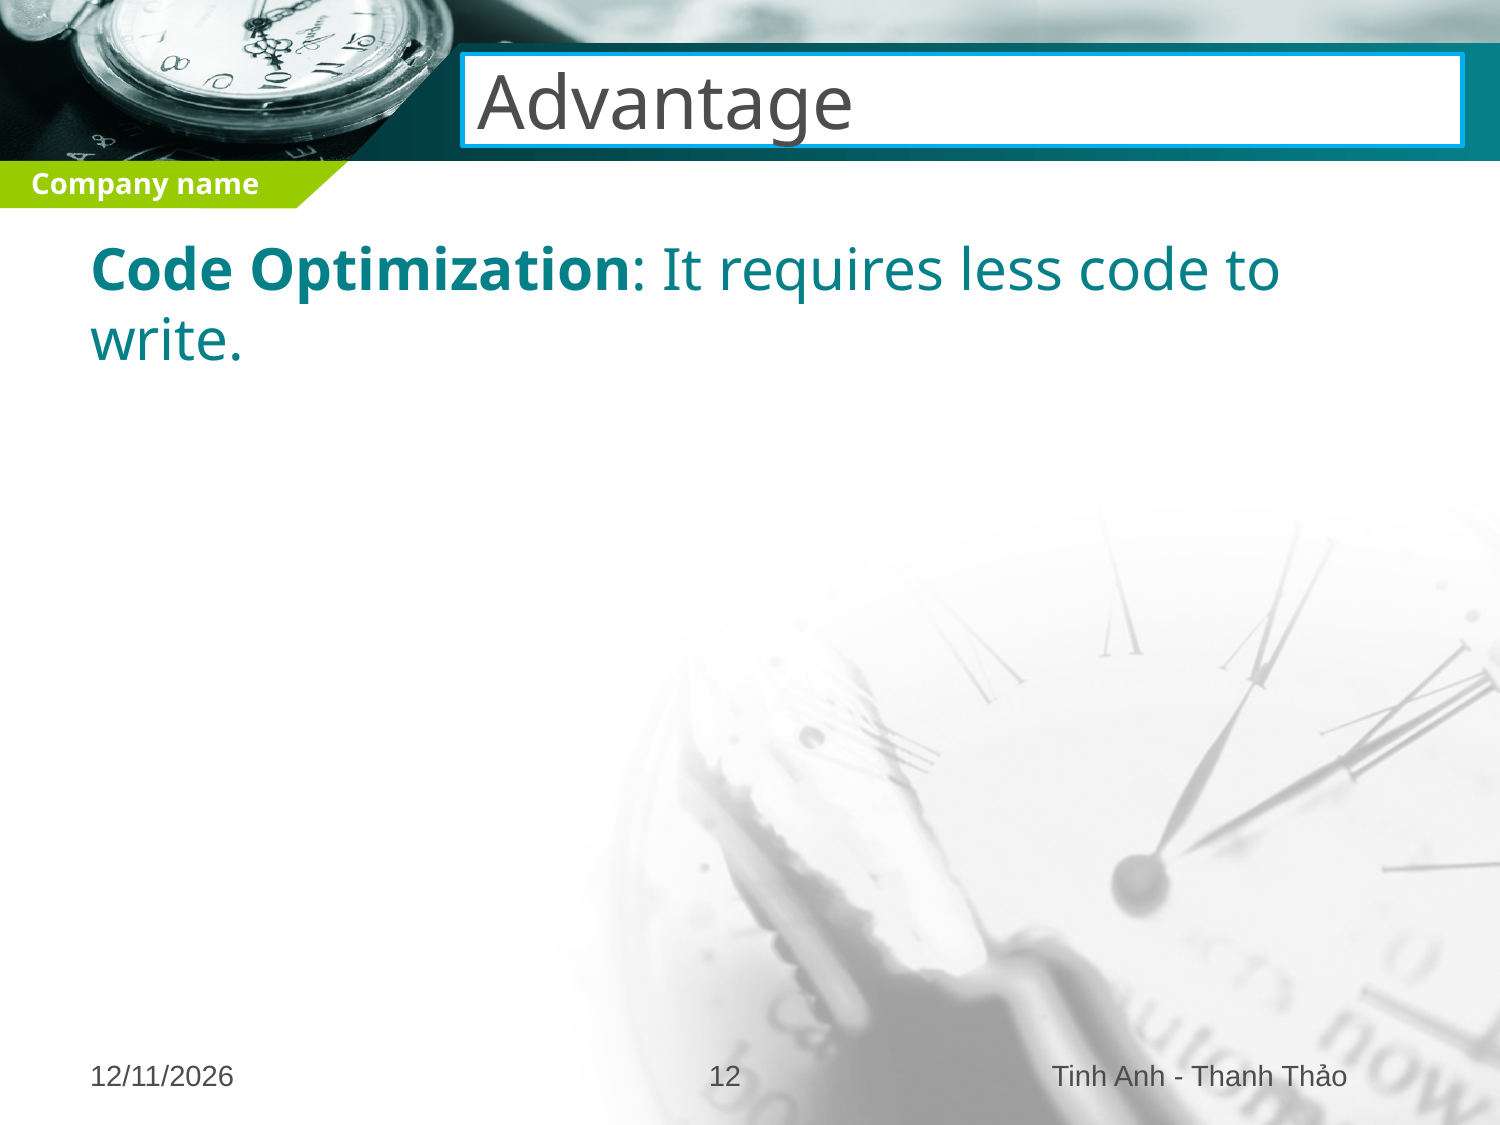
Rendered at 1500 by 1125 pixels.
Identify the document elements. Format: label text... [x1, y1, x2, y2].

list Code Optimization: It requires less code to write. [75, 224, 1425, 1025]
slide_number 12 [549, 1050, 900, 1103]
picture [0, 0, 1500, 160]
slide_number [75, 1050, 488, 1103]
title Advantage [460, 52, 1465, 148]
picture [513, 467, 1500, 1125]
footer Tinh Anh - Thanh Thảo [975, 1050, 1425, 1103]
